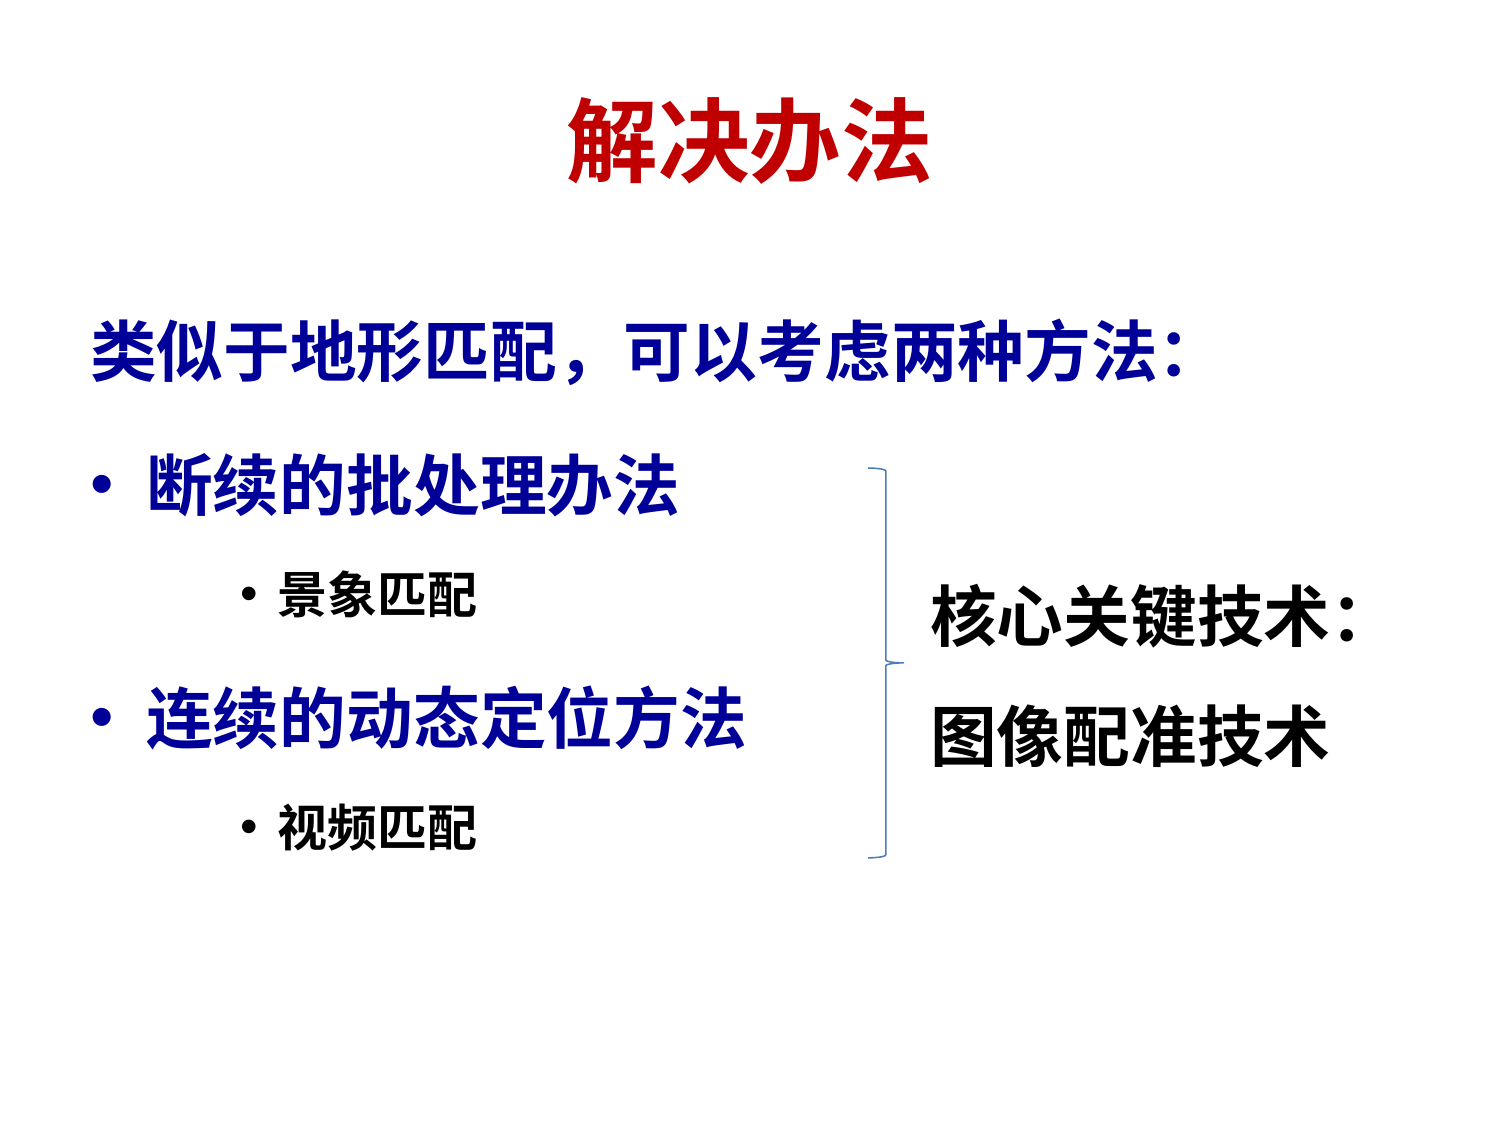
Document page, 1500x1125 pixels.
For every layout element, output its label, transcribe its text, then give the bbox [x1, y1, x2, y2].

title 解决办法 [75, 45, 1425, 233]
list 类似于地形匹配，可以考虑两种方法： 断续的批处理办法 景象匹配 连续的动态定位方法 视频匹配 [75, 262, 1425, 1005]
text_box [868, 467, 905, 859]
text_box 核心关键技术：图像配准技术 [915, 527, 1459, 782]
